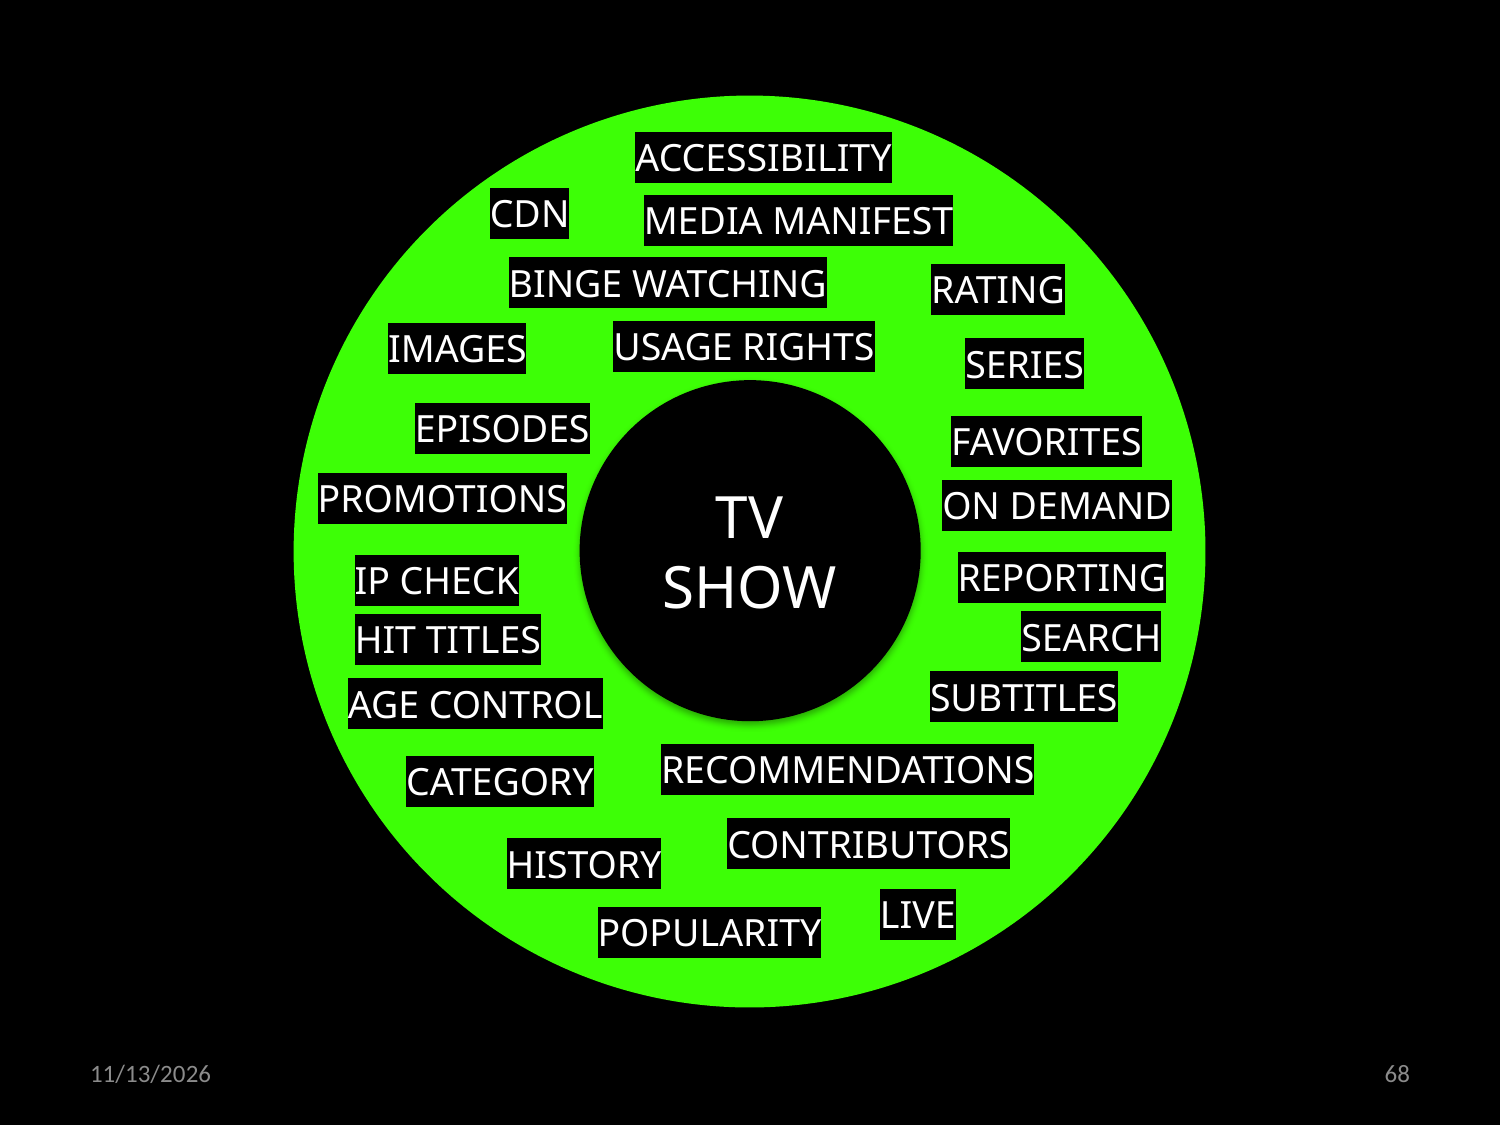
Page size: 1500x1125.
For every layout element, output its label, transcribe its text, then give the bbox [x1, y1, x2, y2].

text_box ACCESSIBILITY [620, 127, 907, 187]
text_box EPISODES [400, 397, 605, 458]
text_box SUBTITLES [915, 666, 1133, 726]
text_box RECOMMENDATIONS [646, 738, 1050, 799]
text_box BINGE WATCHING [493, 252, 842, 312]
text_box CDN [474, 182, 585, 243]
text_box PROMOTIONS [303, 468, 582, 528]
text_box POPULARITY [582, 902, 837, 962]
text_box HISTORY [491, 833, 677, 893]
text_box HIT TITLES [340, 609, 557, 669]
text_box MEDIA MANIFEST [628, 189, 969, 250]
text_box CATEGORY [391, 750, 609, 811]
slide_number 68 [1074, 1042, 1425, 1103]
text_box FAVORITES [936, 410, 1157, 471]
text_box SERIES [950, 333, 1099, 394]
text_box REPORTING [942, 546, 1182, 607]
text_box AGE CONTROL [332, 673, 618, 733]
text_box TV SHOW [647, 472, 852, 628]
text_box IMAGES [373, 317, 542, 378]
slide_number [75, 1042, 425, 1103]
text_box SEARCH [1006, 607, 1177, 666]
text_box CONTRIBUTORS [712, 813, 1025, 873]
text_box LIVE [865, 883, 971, 944]
text_box USAGE RIGHTS [598, 315, 890, 376]
text_box [292, 94, 1207, 1009]
text_box ON DEMAND [927, 474, 1187, 535]
text_box RATING [916, 259, 1080, 319]
text_box IP CHECK [339, 549, 534, 610]
text_box [579, 380, 921, 722]
